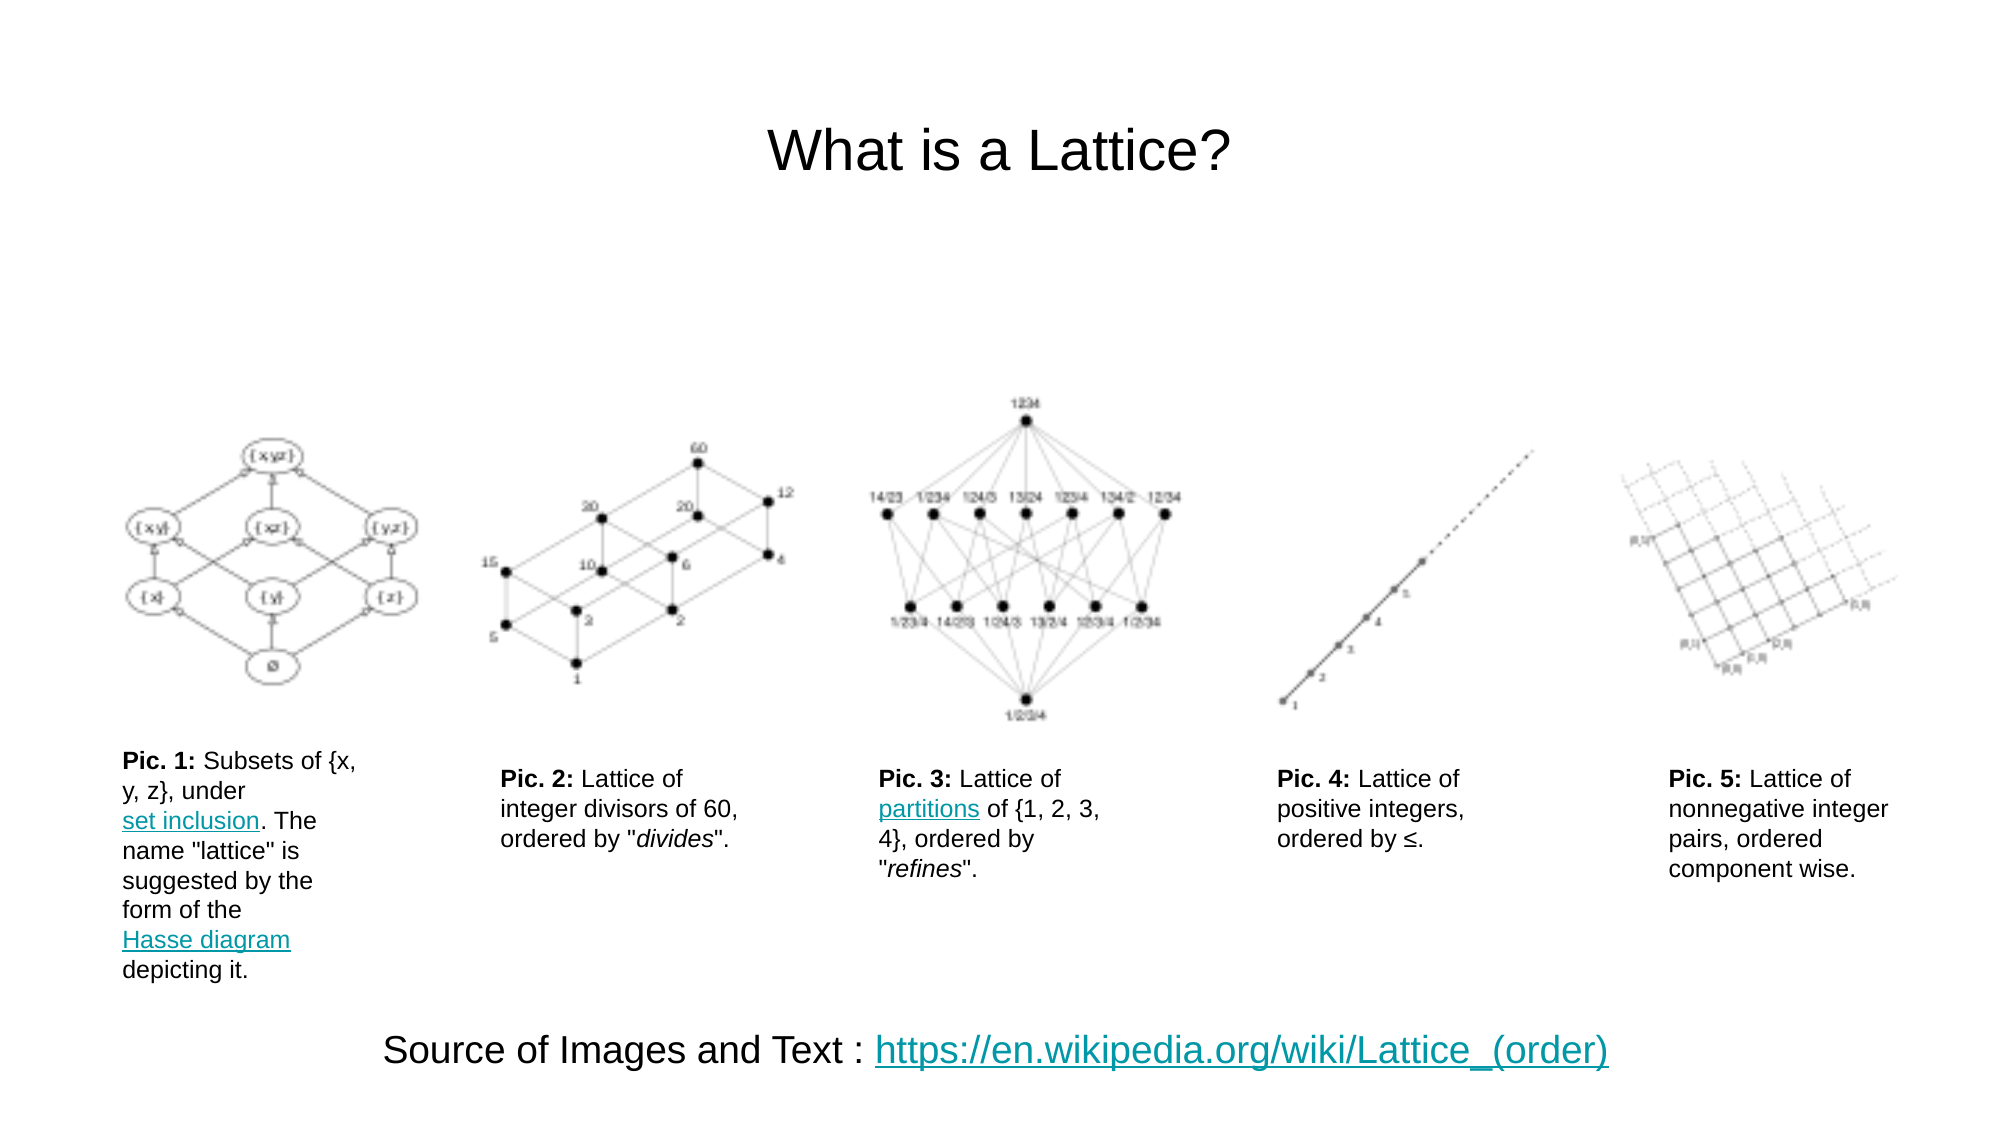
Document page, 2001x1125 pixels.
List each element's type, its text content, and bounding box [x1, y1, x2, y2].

text_box Pic. 3: Lattice of partitions of {1, 2, 3, 4}, ordered by "refines". [863, 755, 1134, 890]
text_box Pic. 5: Lattice of nonnegative integer pairs, ordered component wise. [1653, 755, 1924, 890]
picture [471, 428, 806, 696]
picture [1256, 395, 1924, 730]
text_box Pic. 4: Lattice of positive integers, ordered by ≤. [1262, 755, 1532, 860]
text_box Pic. 2: Lattice of integer divisors of 60, ordered by "divides". [485, 755, 756, 860]
text_box Source of Images and Text : https://en.wikipedia.org/wiki/Lattice_(order) [367, 1017, 1624, 1079]
picture [107, 435, 442, 690]
title What is a Lattice? [68, 97, 1932, 223]
text_box Pic. 1: Subsets of {x, y, z}, under set inclusion. The name "lattice" is suggested by the form of the Hasse diagram depicting it. [107, 736, 378, 992]
picture [866, 395, 1195, 730]
